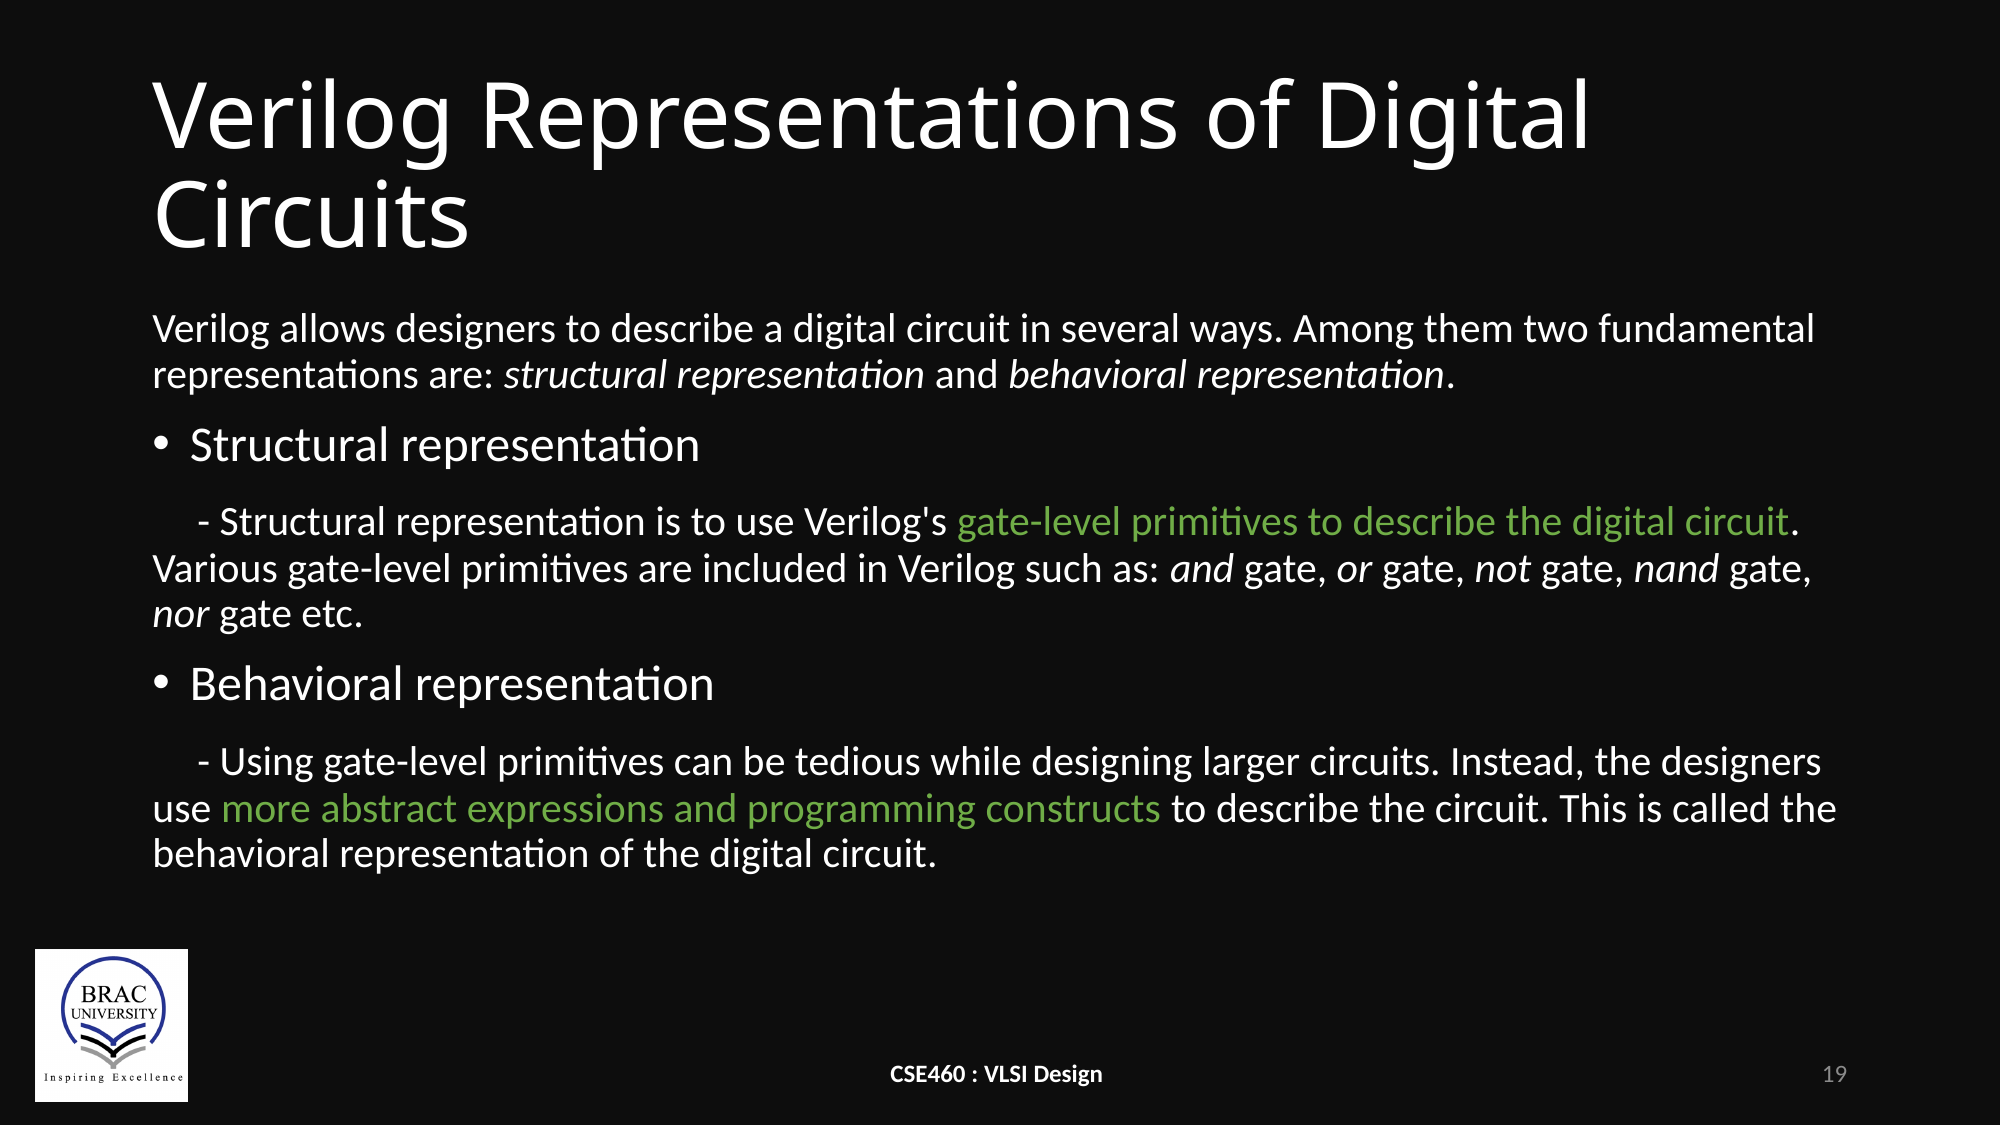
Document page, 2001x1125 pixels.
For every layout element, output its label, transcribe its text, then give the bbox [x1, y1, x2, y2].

slide_number 19 [1412, 1042, 1863, 1103]
title Verilog Representations of Digital Circuits [137, 59, 1863, 278]
picture [35, 949, 188, 1103]
footer CSE460 : VLSI Design [662, 1042, 1338, 1103]
list Verilog allows designers to describe a digital circuit in several ways. Among them two fundamental representations are: structural representation and behavioral representation. Structural representation - Structural representation is to use Verilog's gate-level primitives to describe the digital circuit. Various gate-level primitives are included in Verilog such as: and gate, or gate, not gate, nand gate, nor gate etc. Behavioral representation - Using gate-level primitives can be tedious while designing larger circuits. Instead, the designers use more abstract expressions and programming constructs to describe the circuit. This is called the behavioral representation of the digital circuit. [137, 299, 1863, 1014]
